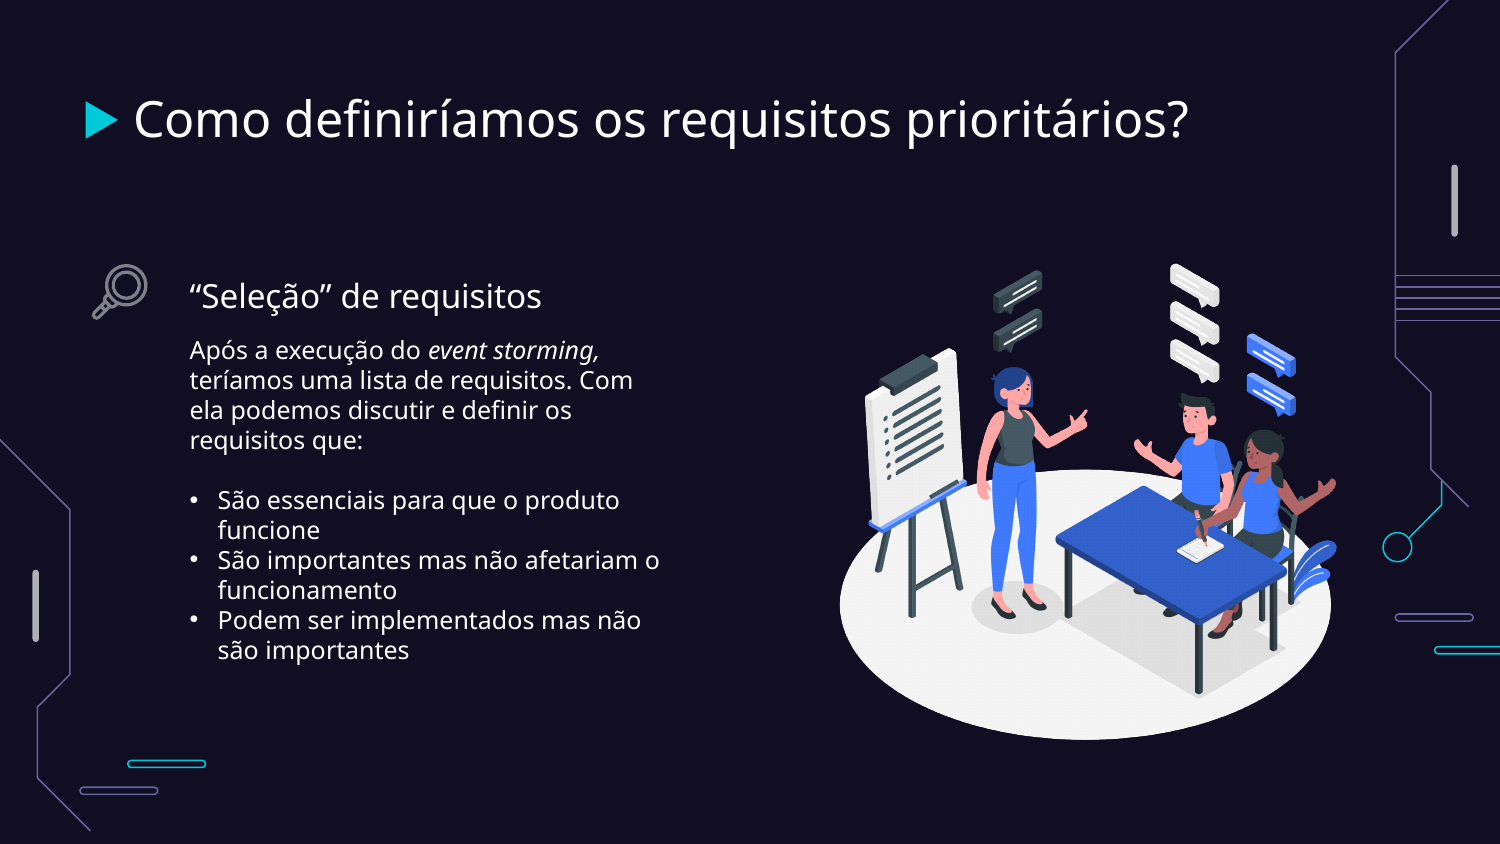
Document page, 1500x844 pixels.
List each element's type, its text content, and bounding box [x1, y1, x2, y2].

title Como definiríamos os requisitos prioritários? [118, 72, 1382, 167]
picture [817, 230, 1358, 771]
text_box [90, 263, 150, 321]
subtitle Após a execução do event storming, teríamos uma lista de requisitos. Com ela podemos discutir e definir os requisitos que: São essenciais para que o produto funcione São importantes mas não afetariam o funcionamento Podem ser implementados mas não são importantes [174, 319, 683, 711]
subtitle “Seleção” de requisitos [174, 245, 636, 331]
